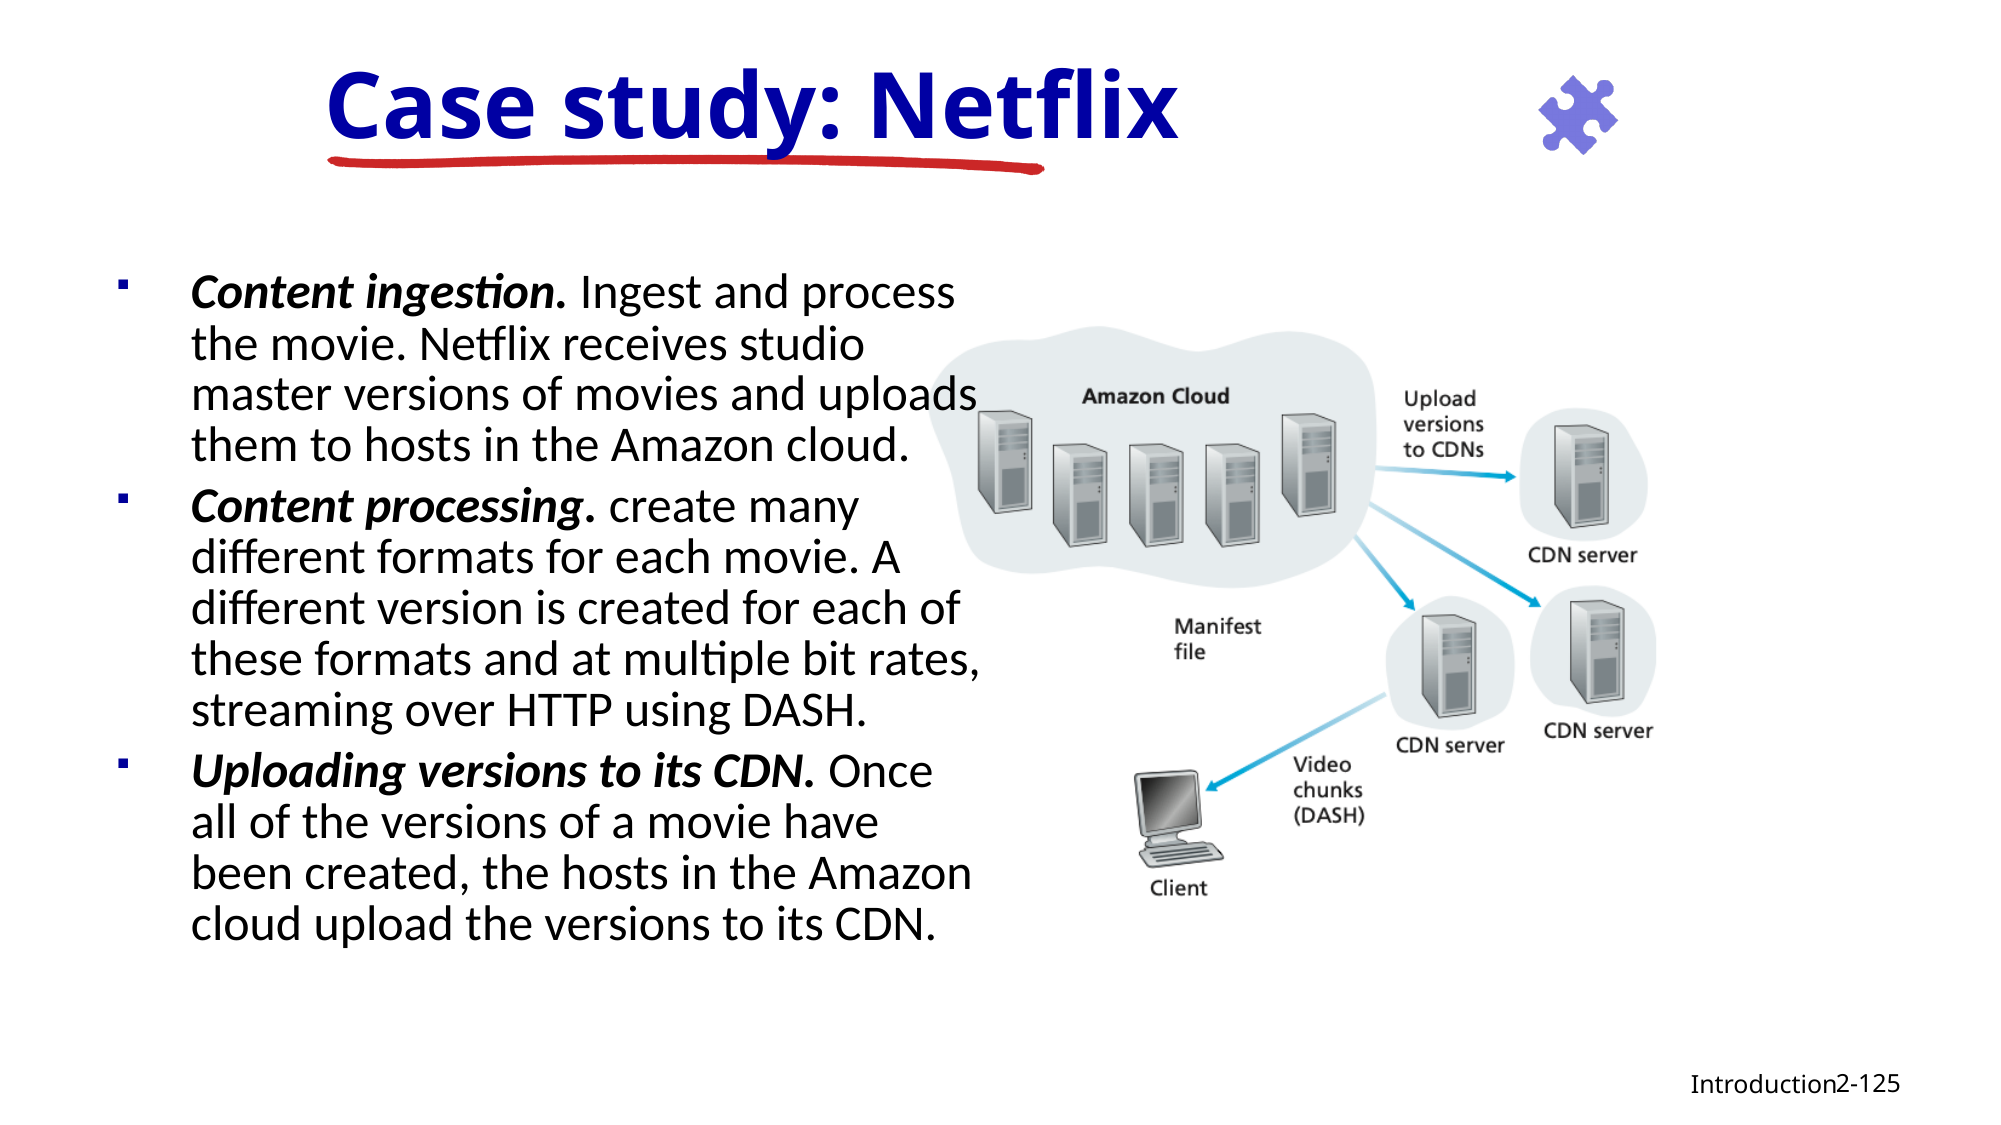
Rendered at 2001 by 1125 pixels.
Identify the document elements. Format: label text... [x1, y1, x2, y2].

picture [1530, 69, 1626, 165]
text_box Content ingestion. Ingest and process the movie. Netflix receives studio master versions of movies and uploads them to hosts in the Amazon cloud. Content processing. create many different formats for each movie. A different version is created for each of these formats and at multiple bit rates, streaming over HTTP using DASH. Uploading versions to its CDN. Once all of the versions of a movie have been created, the hosts in the Amazon cloud upload the versions to its CDN. [100, 260, 1003, 1001]
title Case study: Netflix [309, 37, 1650, 181]
slide_number 2-125 [1820, 1060, 1969, 1106]
picture [904, 291, 1672, 921]
picture [324, 149, 1053, 181]
footer Introduction [1219, 1060, 1854, 1108]
